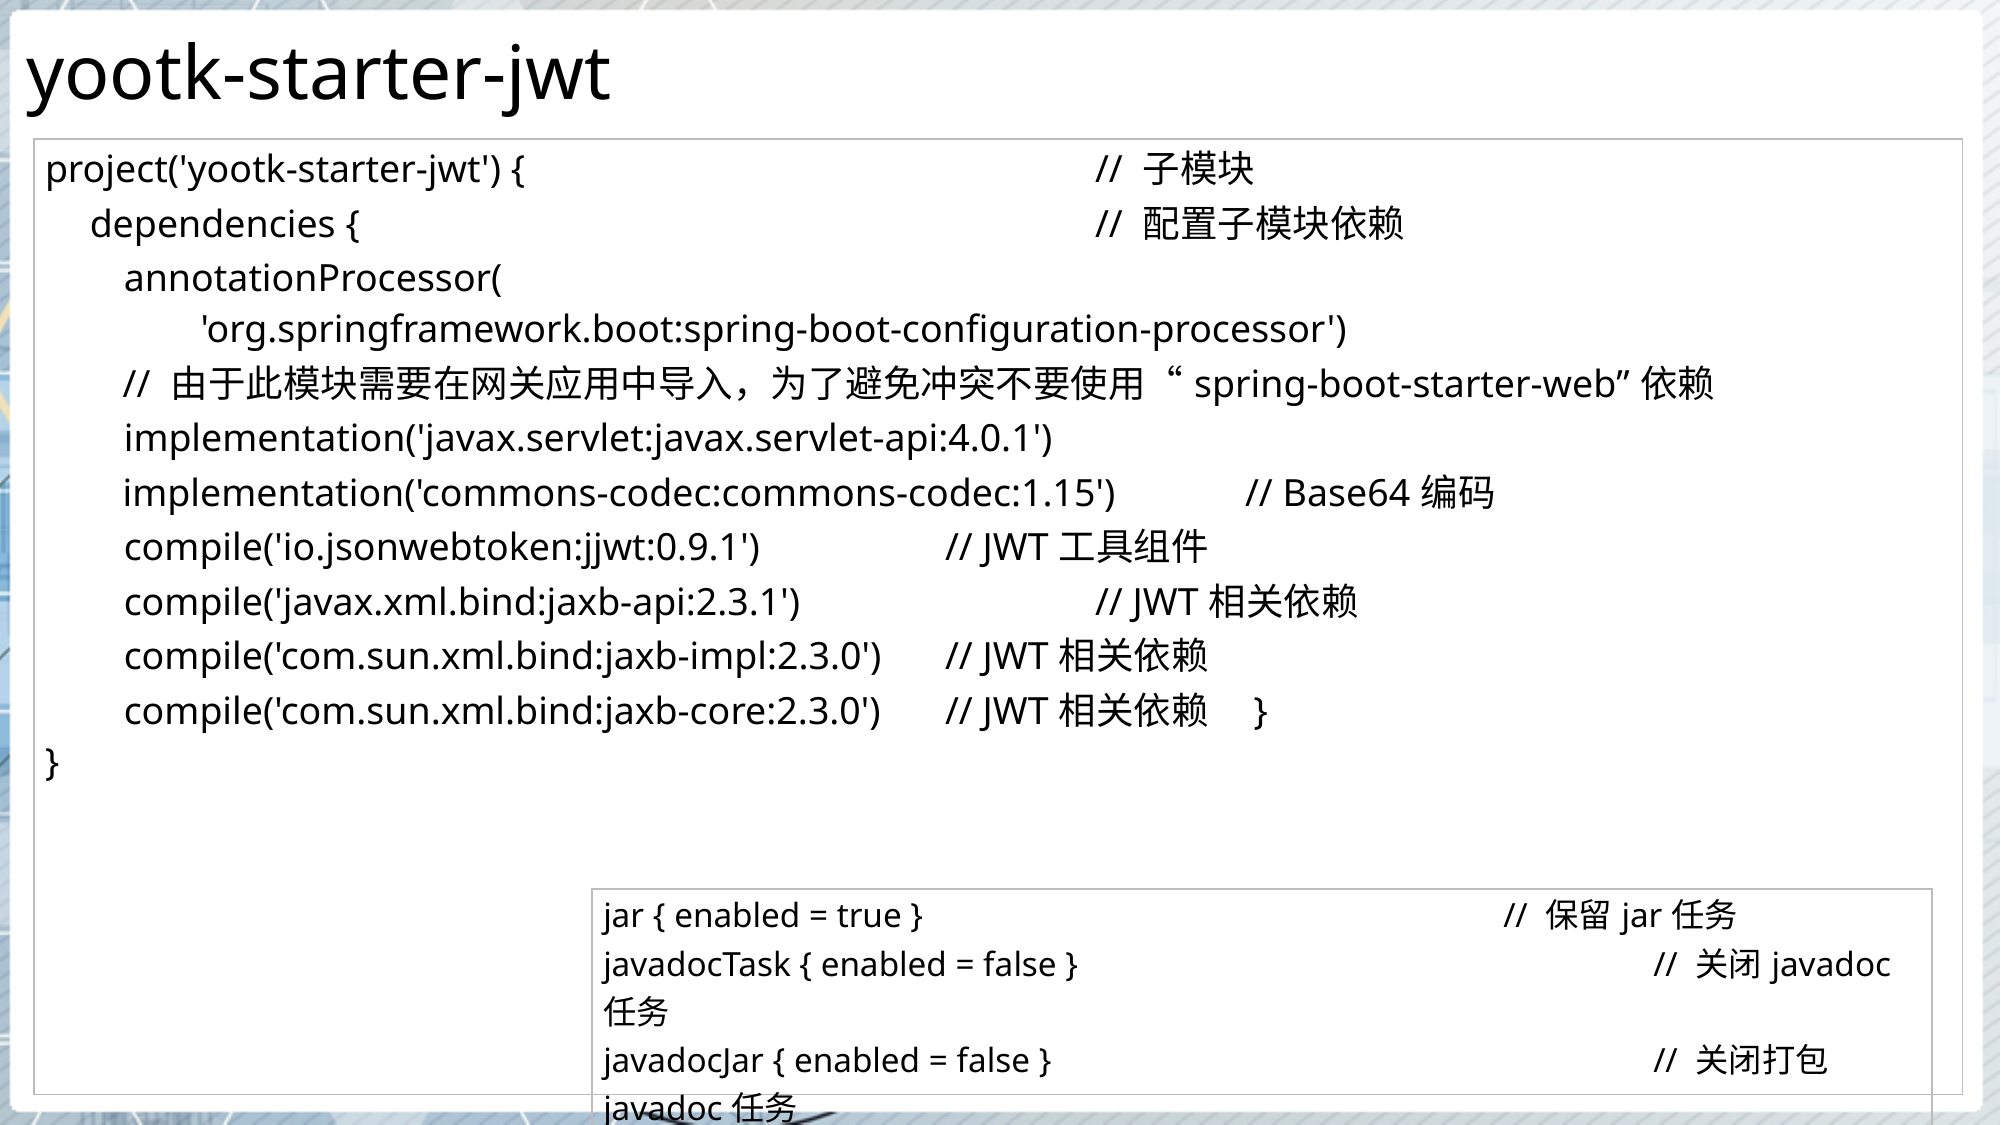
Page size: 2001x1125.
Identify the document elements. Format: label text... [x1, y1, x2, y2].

picture [0, 0, 2000, 1125]
table_header project('yootk-starter-jwt') { // 子模块 dependencies { // 配置子模块依赖 annotationProcessor( 'org.springframework.boot:spring-boot-configuration-processor') // 由于此模块需要在网关应用中导入，为了避免冲突不要使用“spring-boot-starter-web”依赖 implementation('javax.servlet:javax.servlet-api:4.0.1') implementation('commons-codec:commons-codec:1.15') // Base64编码 compile('io.jsonwebtoken:jjwt:0.9.1') // JWT工具组件 compile('javax.xml.bind:jaxb-api:2.3.1') // JWT相关依赖 compile('com.sun.xml.bind:jaxb-impl:2.3.0') // JWT相关依赖 compile('com.sun.xml.bind:jaxb-core:2.3.0') // JWT相关依赖 } } [35, 140, 1962, 1094]
table_header jar { enabled = true } // 保留jar任务 javadocTask { enabled = false } // 关闭javadoc任务 javadocJar { enabled = false } // 关闭打包javadoc任务 bootJar { enabled = false } // 关闭SpringBoot任务 [593, 890, 1931, 1125]
title yootk-starter-jwt [11, 11, 1983, 140]
